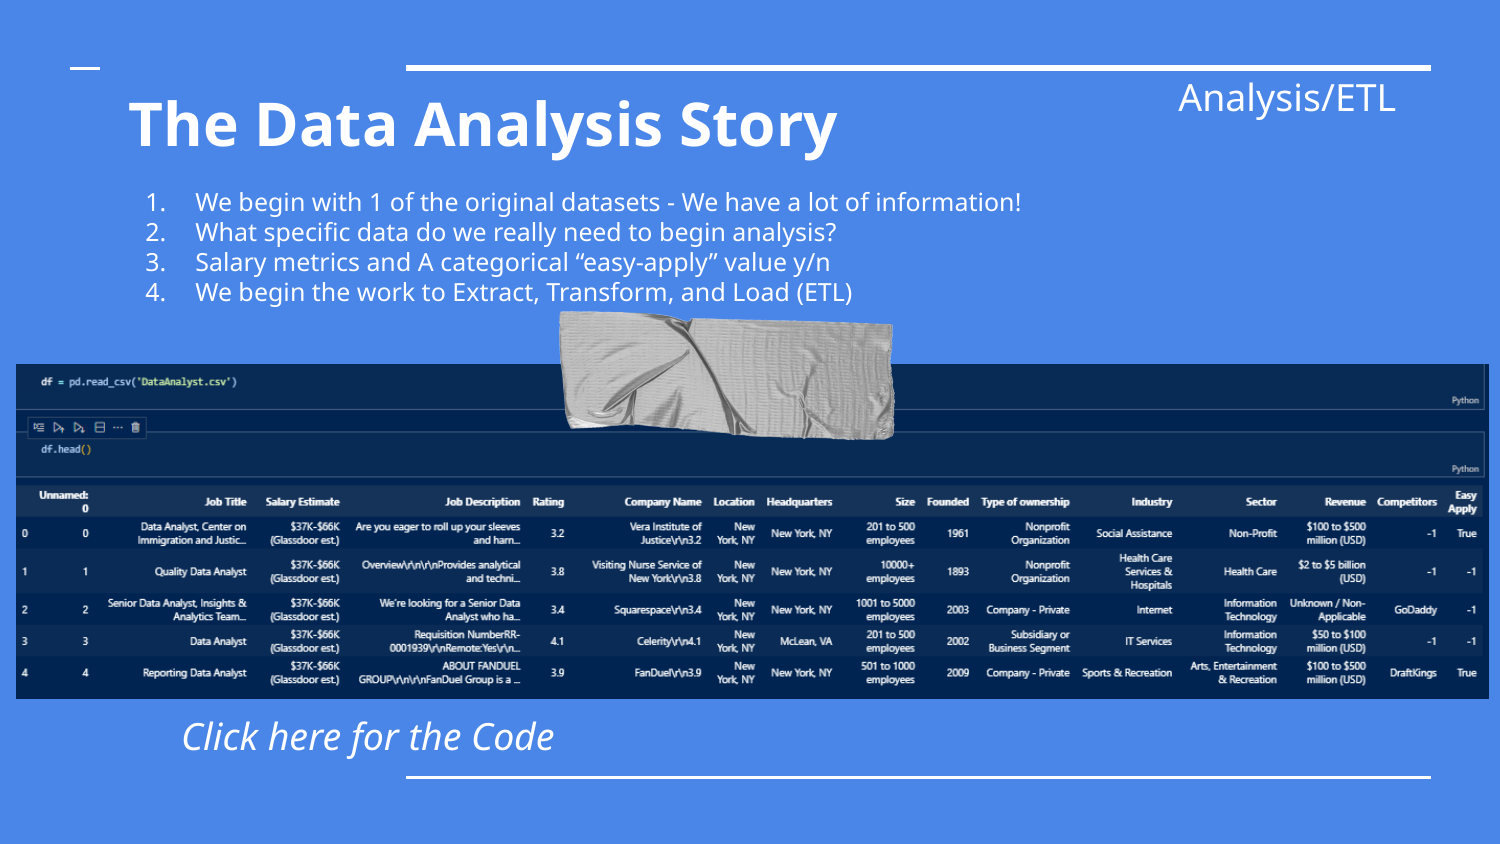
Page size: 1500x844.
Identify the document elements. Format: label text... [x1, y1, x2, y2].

subtitle We begin with 1 of the original datasets - We have a lot of information! What specific data do we really need to begin analysis? Salary metrics and A categorical “easy-apply” value y/n We begin the work to Extract, Transform, and Load (ETL) [105, 171, 1448, 310]
picture [15, 309, 1489, 699]
subtitle Analysis/ETL [1043, 74, 1422, 135]
title The Data Analysis Story [97, 71, 857, 167]
subtitle Click here for the Code [166, 713, 625, 773]
